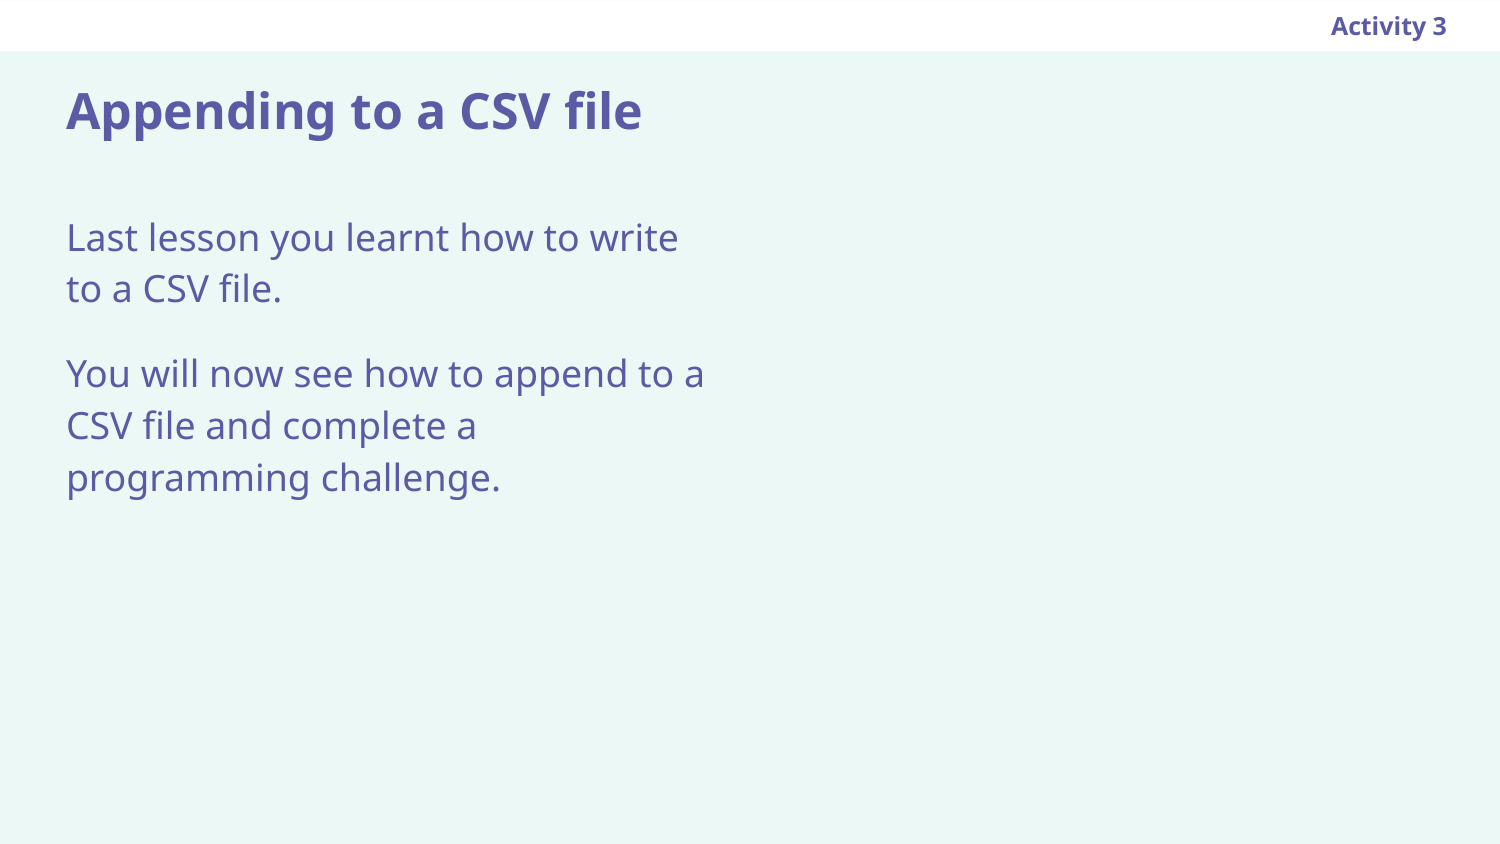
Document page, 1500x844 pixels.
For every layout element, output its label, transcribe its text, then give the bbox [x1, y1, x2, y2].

subtitle Activity 3 [862, 0, 1448, 52]
list Last lesson you learnt how to write to a CSV file. You will now see how to append to a CSV file and complete a programming challenge. [51, 191, 723, 793]
title Appending to a CSV file [51, 52, 1449, 167]
